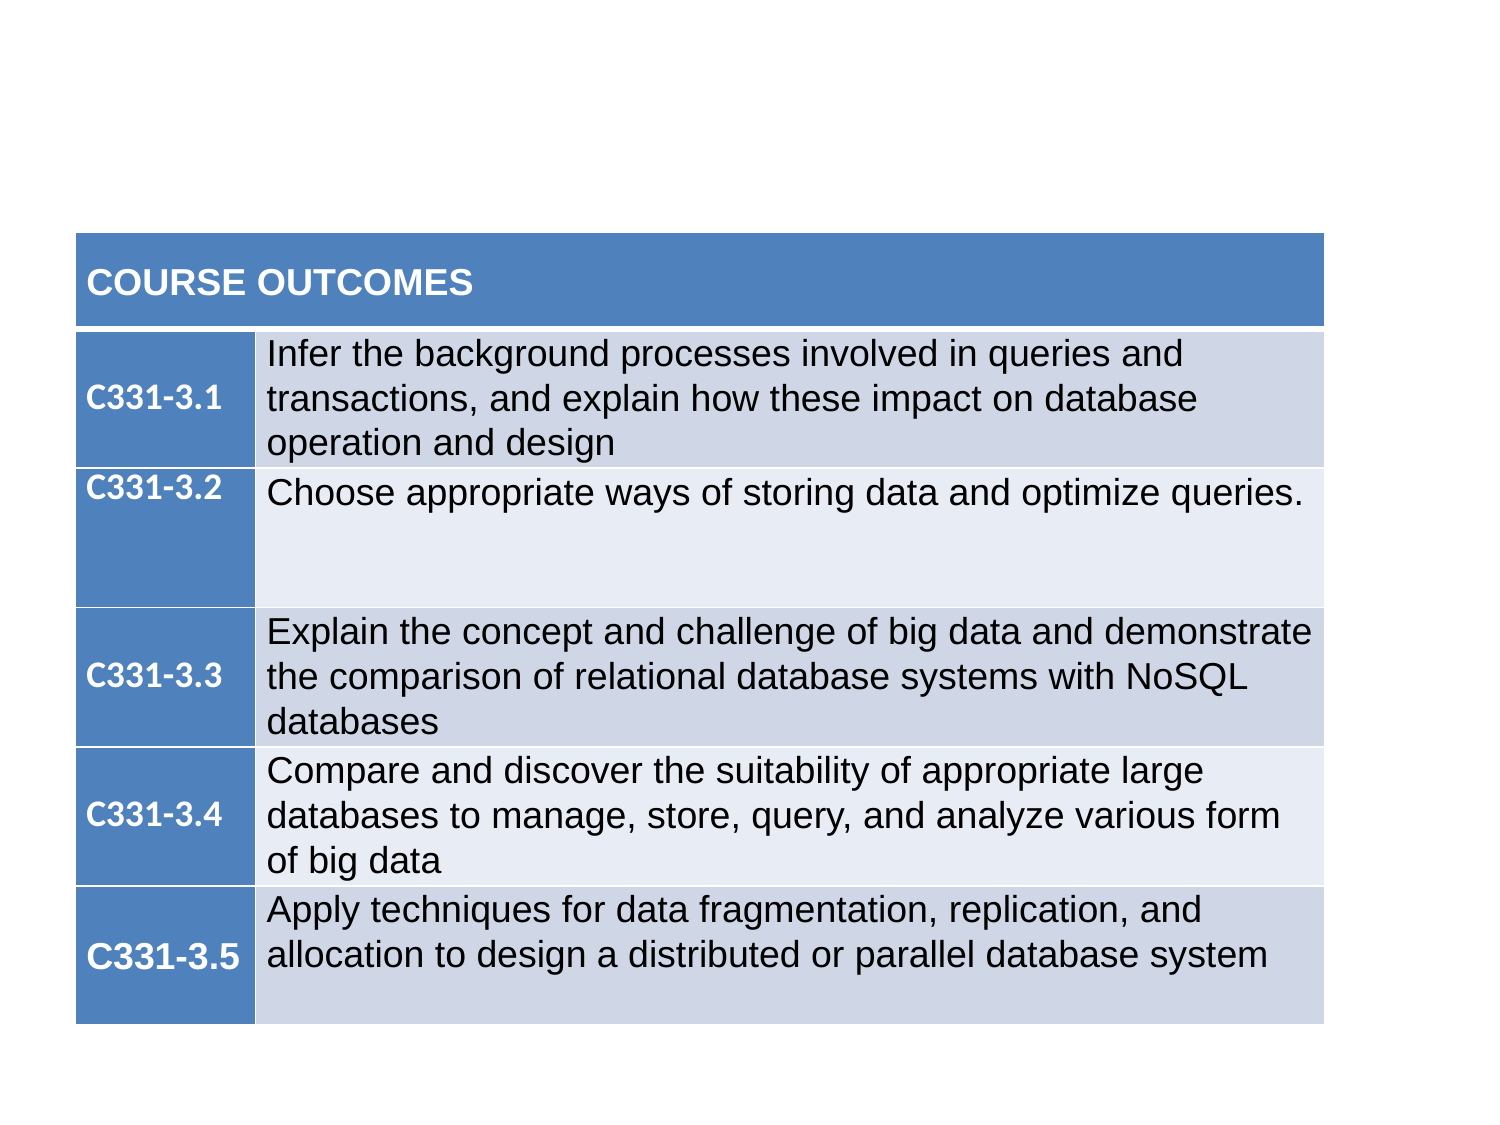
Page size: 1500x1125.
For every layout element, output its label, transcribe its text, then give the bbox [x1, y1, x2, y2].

table_cell C331-3.1 [76, 332, 255, 467]
table_cell C331-3.2 [76, 469, 255, 607]
table_cell C331-3.3 [76, 608, 255, 746]
table_cell Infer the background processes involved in queries and transactions, and explain how these impact on database operation and design [256, 332, 1324, 467]
table_cell Explain the concept and challenge of big data and demonstrate the comparison of relational database systems with NoSQL databases [256, 608, 1324, 746]
table_cell Compare and discover the suitability of appropriate large databases to manage, store, query, and analyze various form of big data [256, 748, 1324, 885]
table_cell Choose appropriate ways of storing data and optimize queries. [256, 469, 1324, 607]
table_cell Apply techniques for data fragmentation, replication, and allocation to design a distributed or parallel database system [256, 887, 1324, 1024]
table_header COURSE OUTCOMES [76, 233, 1324, 326]
table_cell C331-3.4 [76, 748, 255, 885]
table_cell C331-3.5 [76, 887, 255, 1024]
